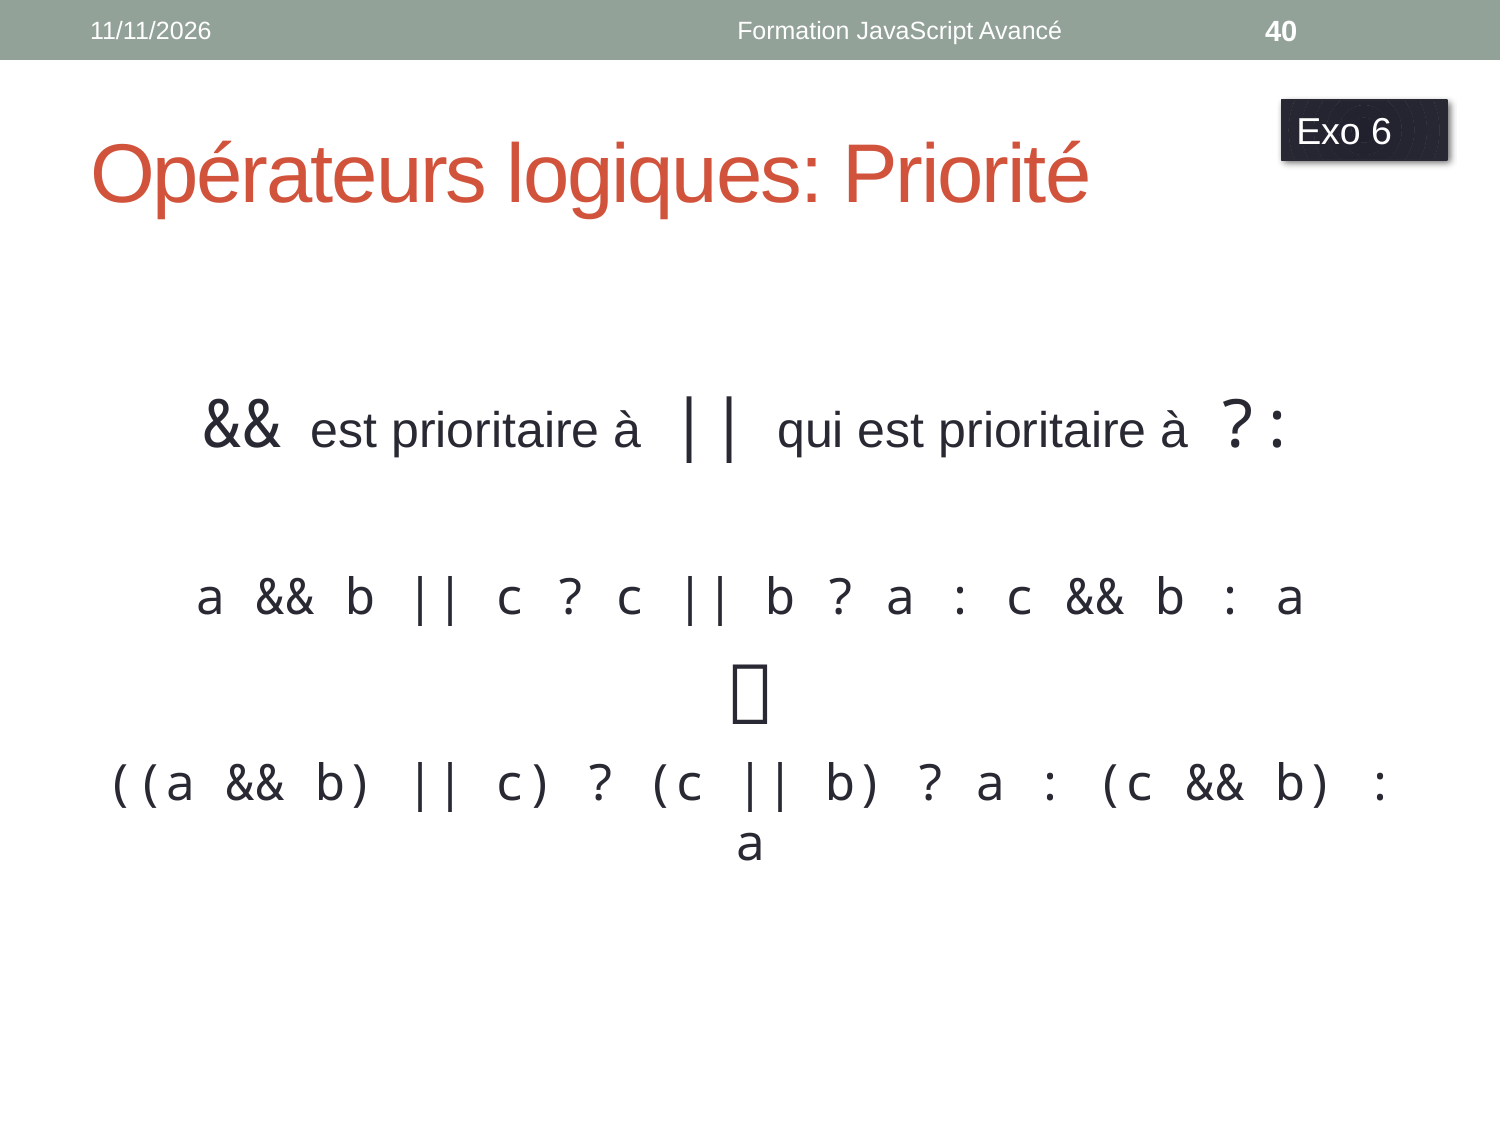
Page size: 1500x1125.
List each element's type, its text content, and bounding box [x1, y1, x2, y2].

footer Formation JavaScript Avancé [562, 3, 1238, 57]
text_box Exo 6 [1281, 99, 1448, 161]
list && est prioritaire à || qui est prioritaire à ?: a && b || c ? c || b ? a : c && b : a  ((a && b) || c) ? (c || b) ? a : (c && b) : a [75, 373, 1425, 1063]
title Opérateurs logiques: Priorité [75, 87, 1425, 250]
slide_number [75, 3, 550, 57]
slide_number 40 [1250, 3, 1425, 57]
